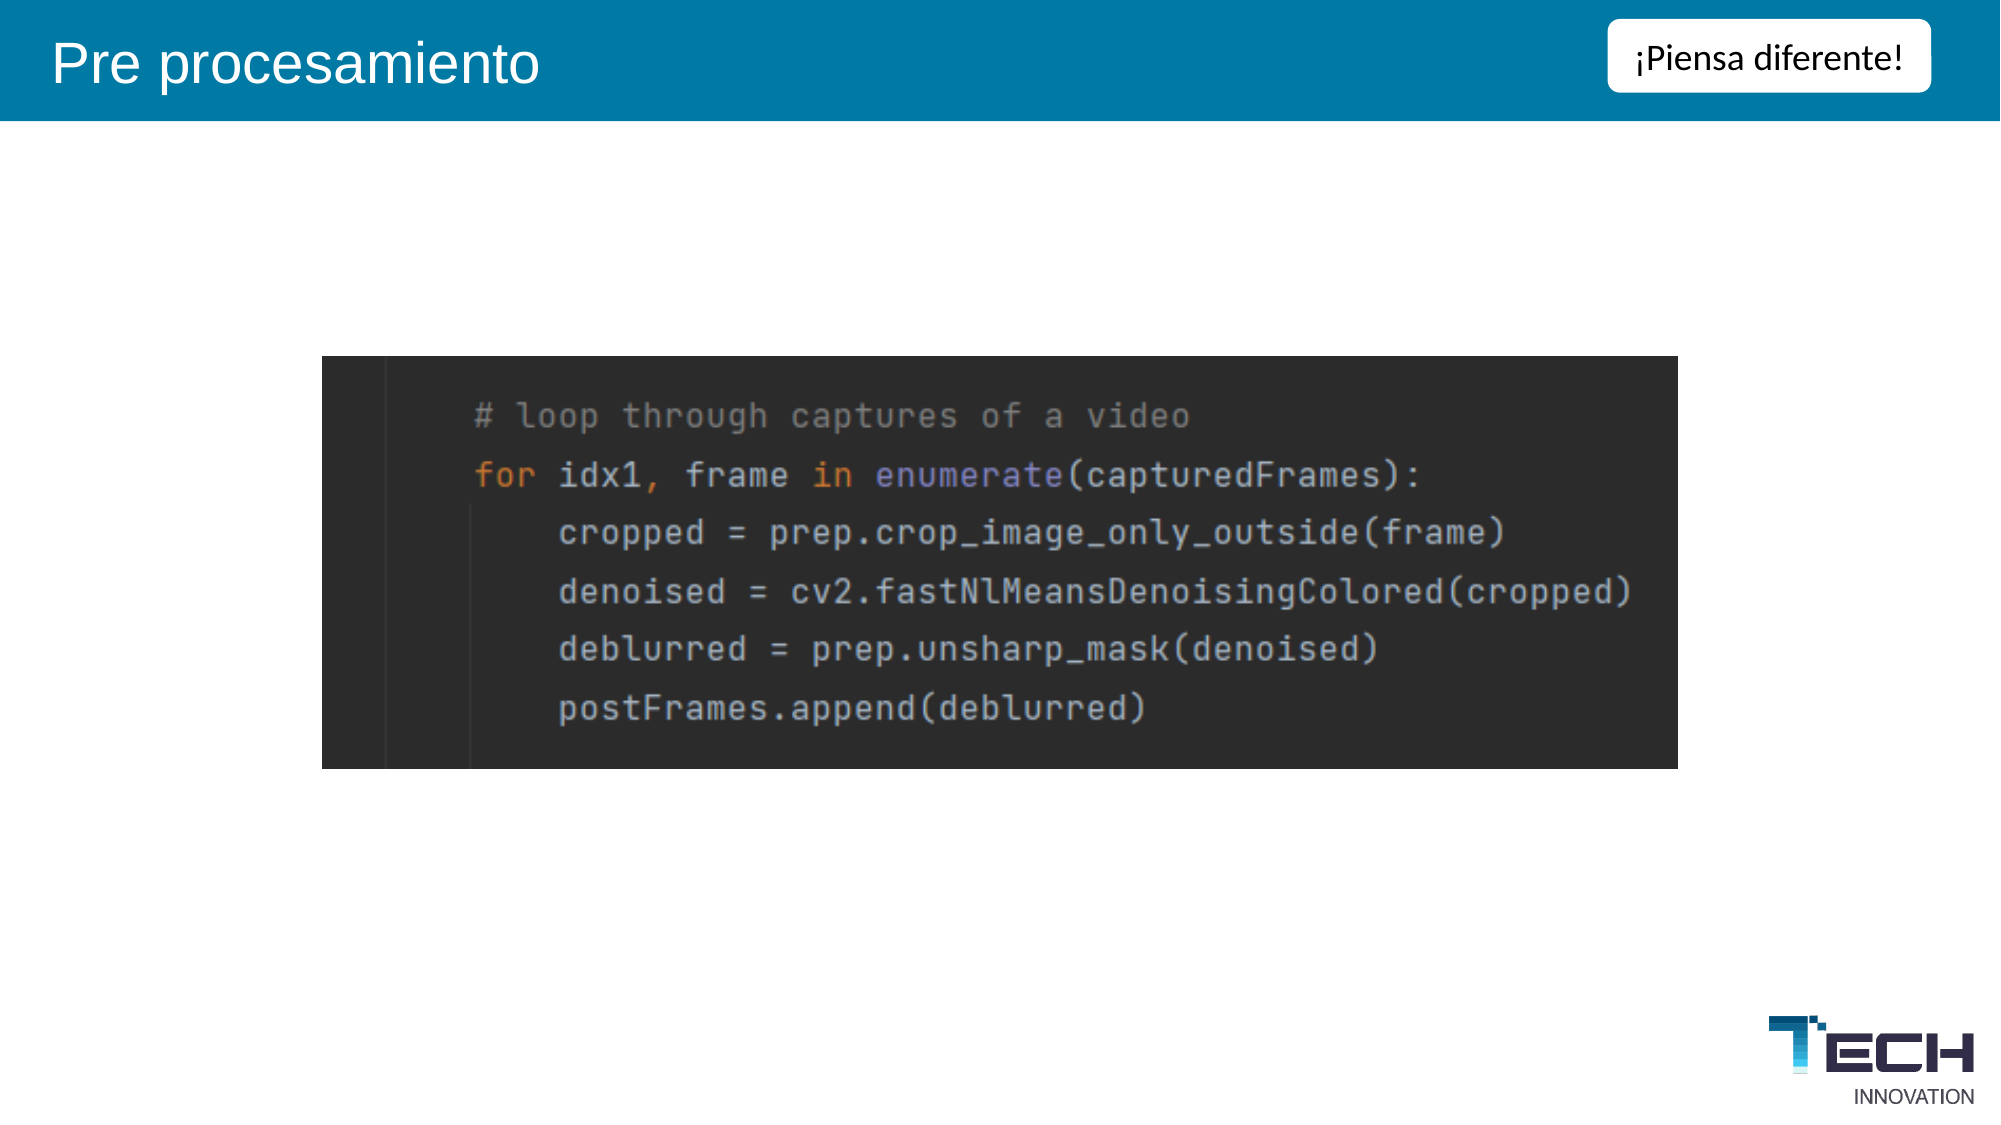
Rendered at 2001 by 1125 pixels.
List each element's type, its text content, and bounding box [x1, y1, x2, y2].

text_box [0, 0, 2000, 122]
picture [1766, 1014, 1976, 1107]
text_box ¡Piensa diferente! [1607, 18, 1932, 93]
picture [322, 356, 1678, 769]
text_box Pre procesamiento [36, 17, 740, 103]
